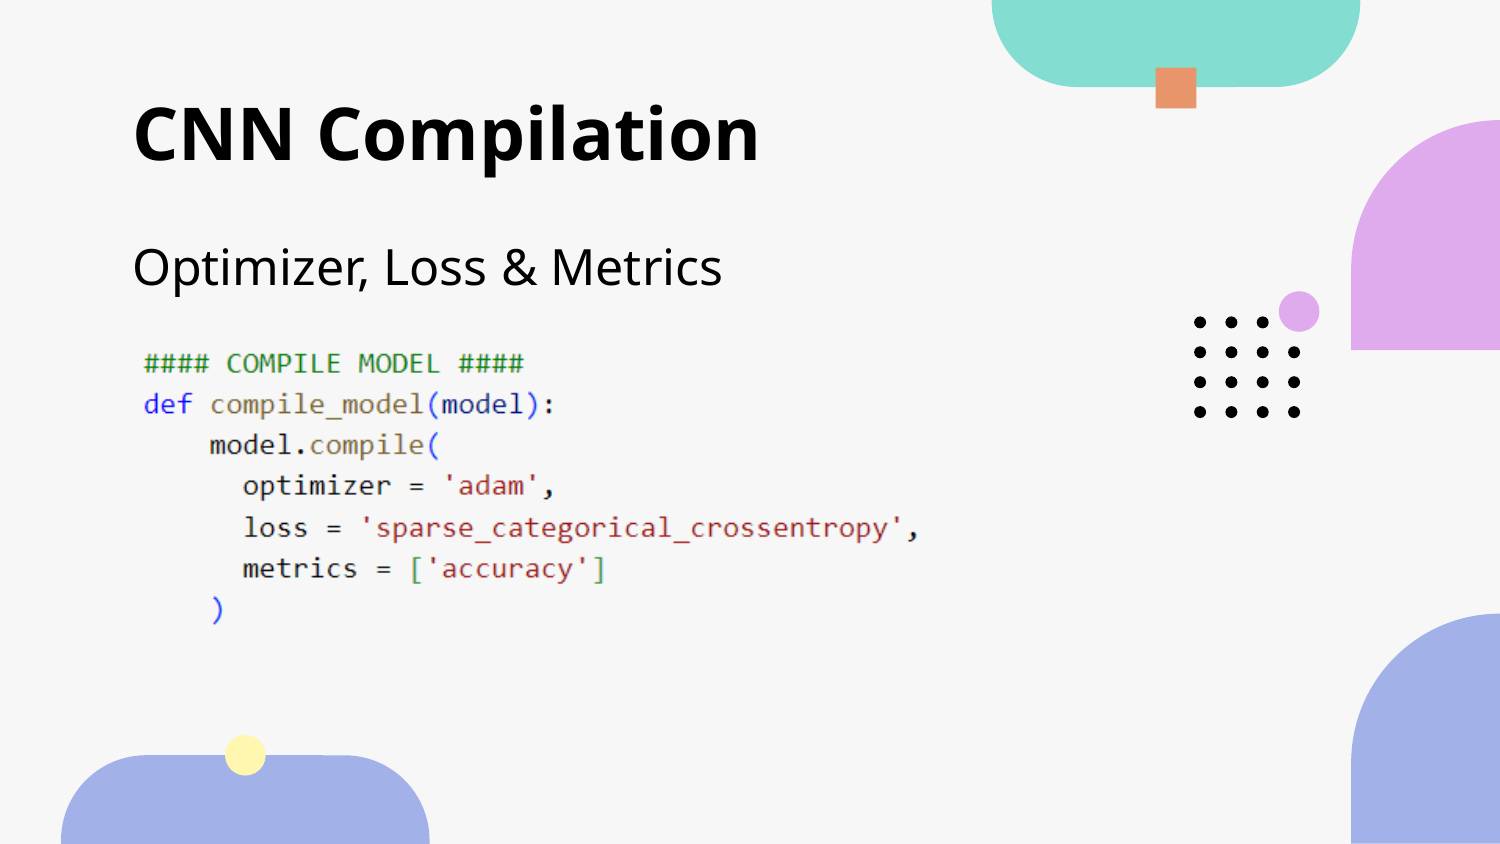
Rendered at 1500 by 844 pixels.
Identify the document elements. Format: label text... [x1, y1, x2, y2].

title CNN Compilation [117, 72, 1382, 167]
subtitle Optimizer, Loss & Metrics [117, 233, 953, 311]
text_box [1193, 290, 1320, 419]
picture [128, 336, 966, 685]
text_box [991, 0, 1361, 109]
text_box [1351, 613, 1500, 844]
